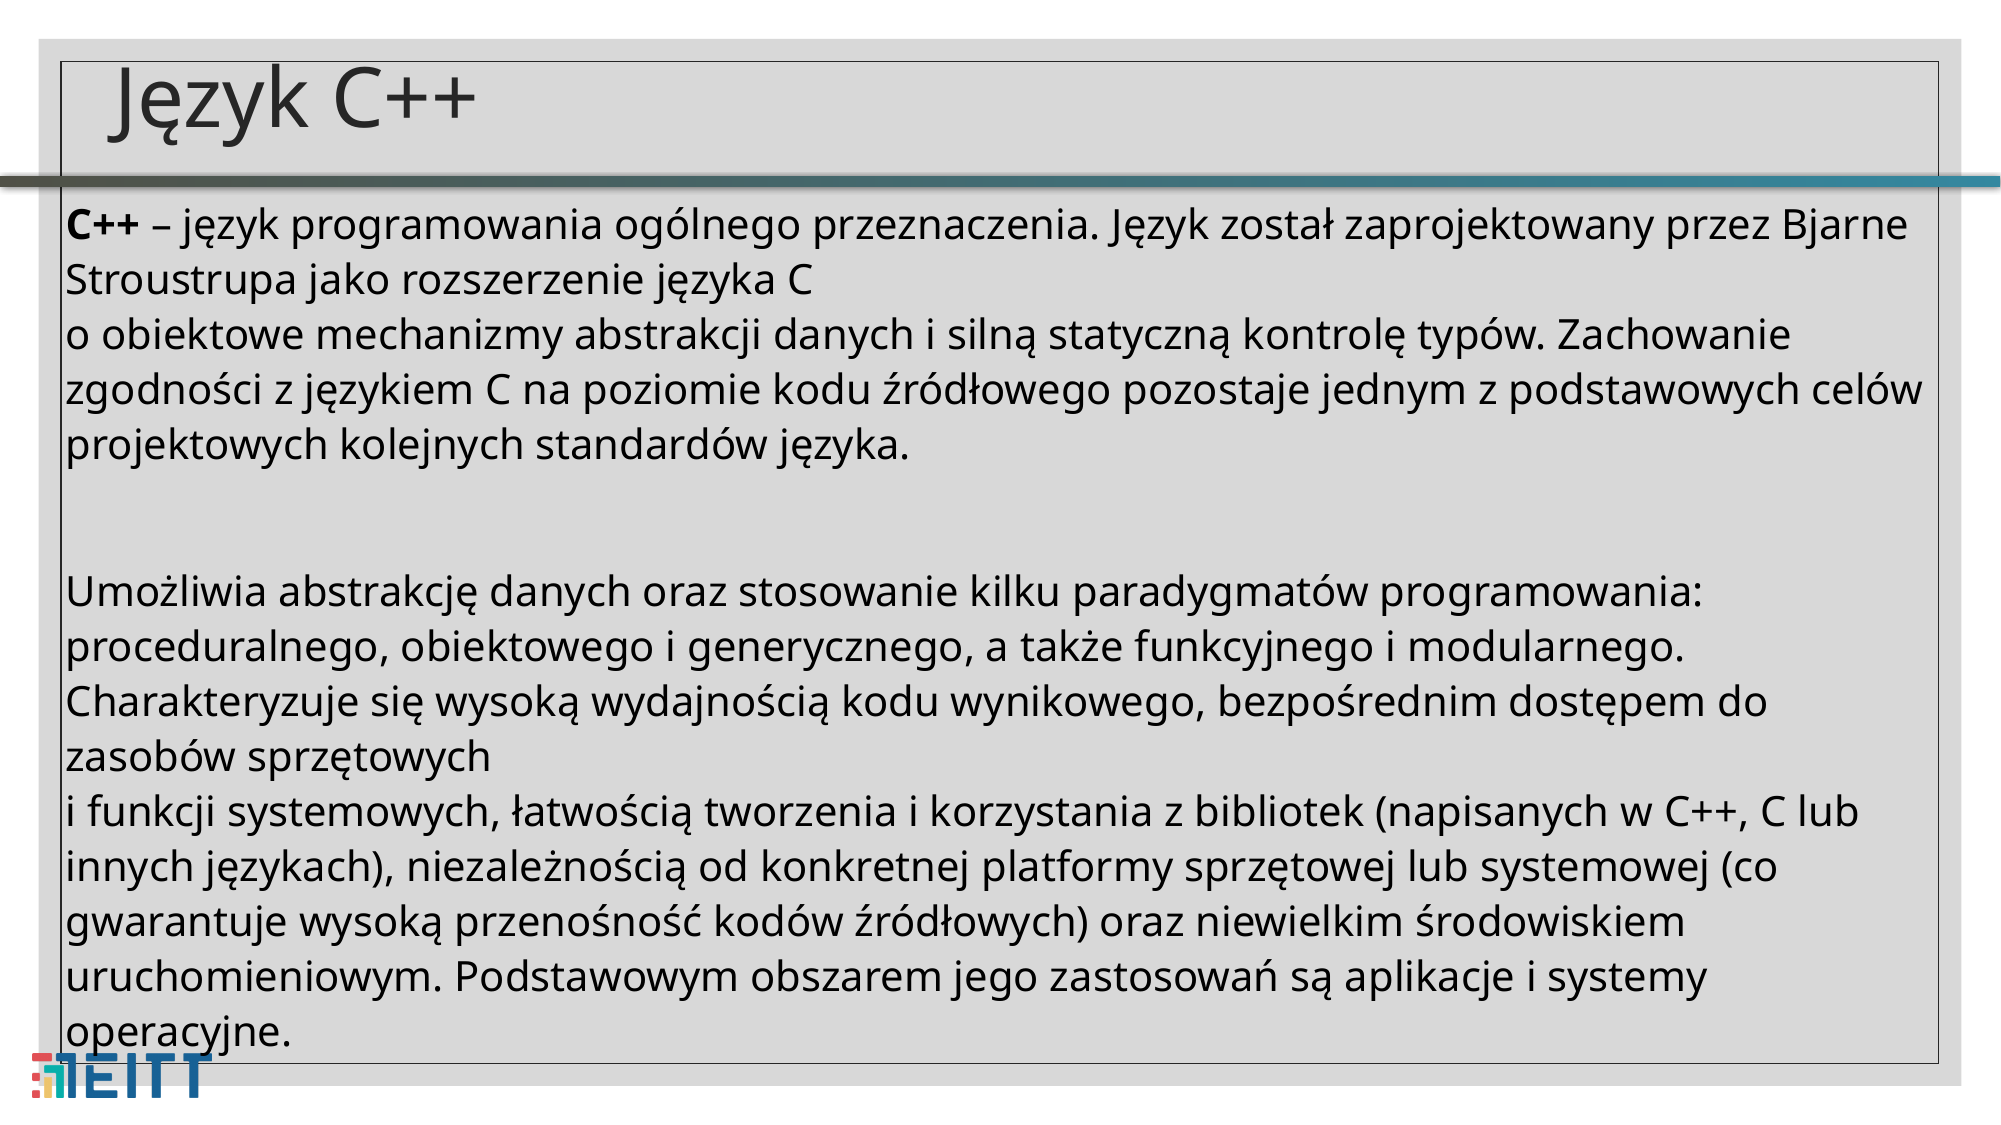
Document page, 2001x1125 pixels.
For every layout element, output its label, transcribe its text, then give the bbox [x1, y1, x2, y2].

list C++ – język programowania ogólnego przeznaczenia. Język został zaprojektowany przez Bjarne Stroustrupa jako rozszerzenie języka C o obiektowe mechanizmy abstrakcji danych i silną statyczną kontrolę typów. Zachowanie zgodności z językiem C na poziomie kodu źródłowego pozostaje jednym z podstawowych celów projektowych kolejnych standardów języka. Umożliwia abstrakcję danych oraz stosowanie kilku paradygmatów programowania: proceduralnego, obiektowego i generycznego, a także funkcyjnego i modularnego. Charakteryzuje się wysoką wydajnością kodu wynikowego, bezpośrednim dostępem do zasobów sprzętowych i funkcji systemowych, łatwością tworzenia i korzystania z bibliotek (napisanych w C++, C lub innych językach), niezależnością od konkretnej platformy sprzętowej lub systemowej (co gwarantuje wysoką przenośność kodów źródłowych) oraz niewielkim środowiskiem uruchomieniowym. Podstawowym obszarem jego zastosowań są aplikacje i systemy operacyjne. [50, 185, 1950, 1042]
title Język C++ [99, 25, 1900, 176]
picture [32, 1053, 212, 1098]
